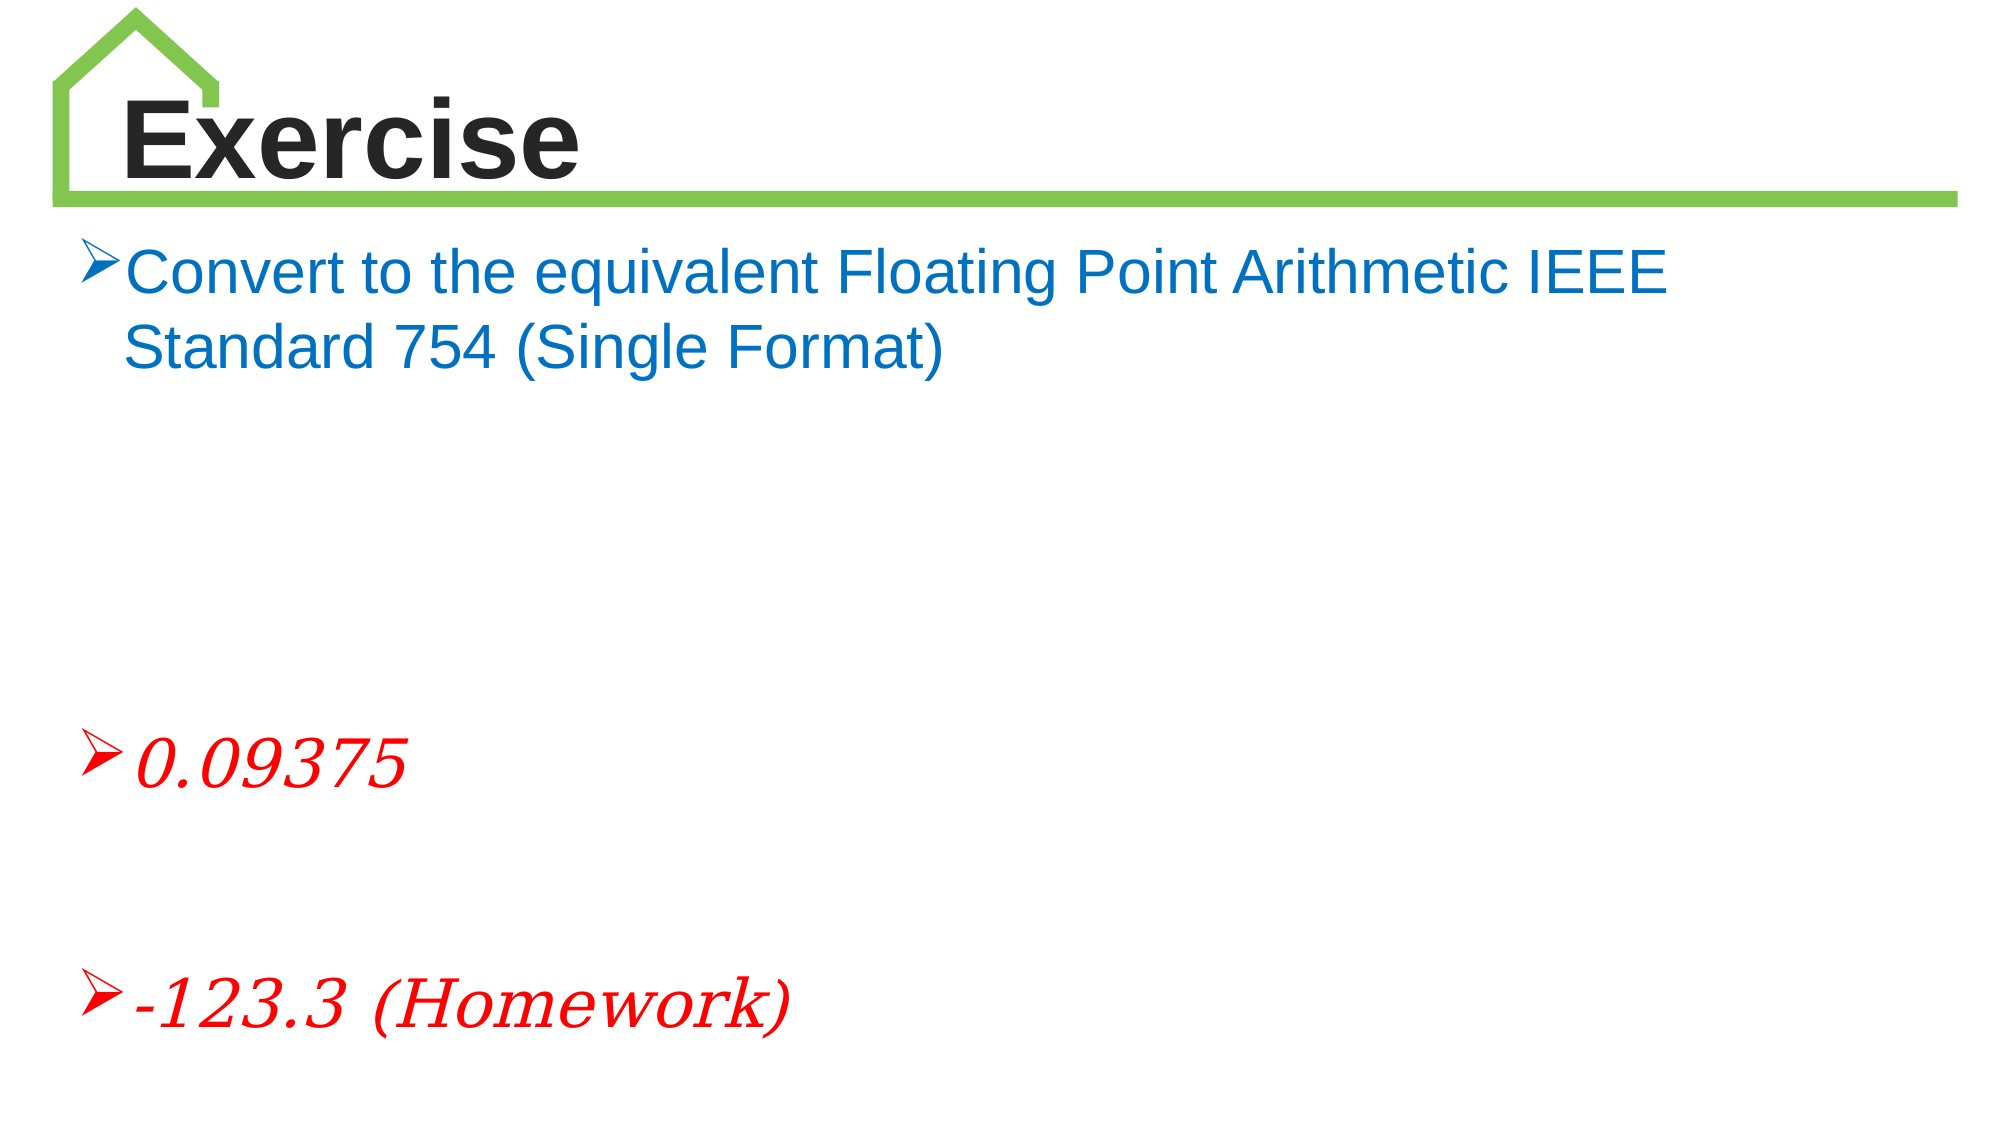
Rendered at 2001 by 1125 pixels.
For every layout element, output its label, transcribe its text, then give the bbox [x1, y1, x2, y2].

list Exercise [105, 82, 1952, 202]
